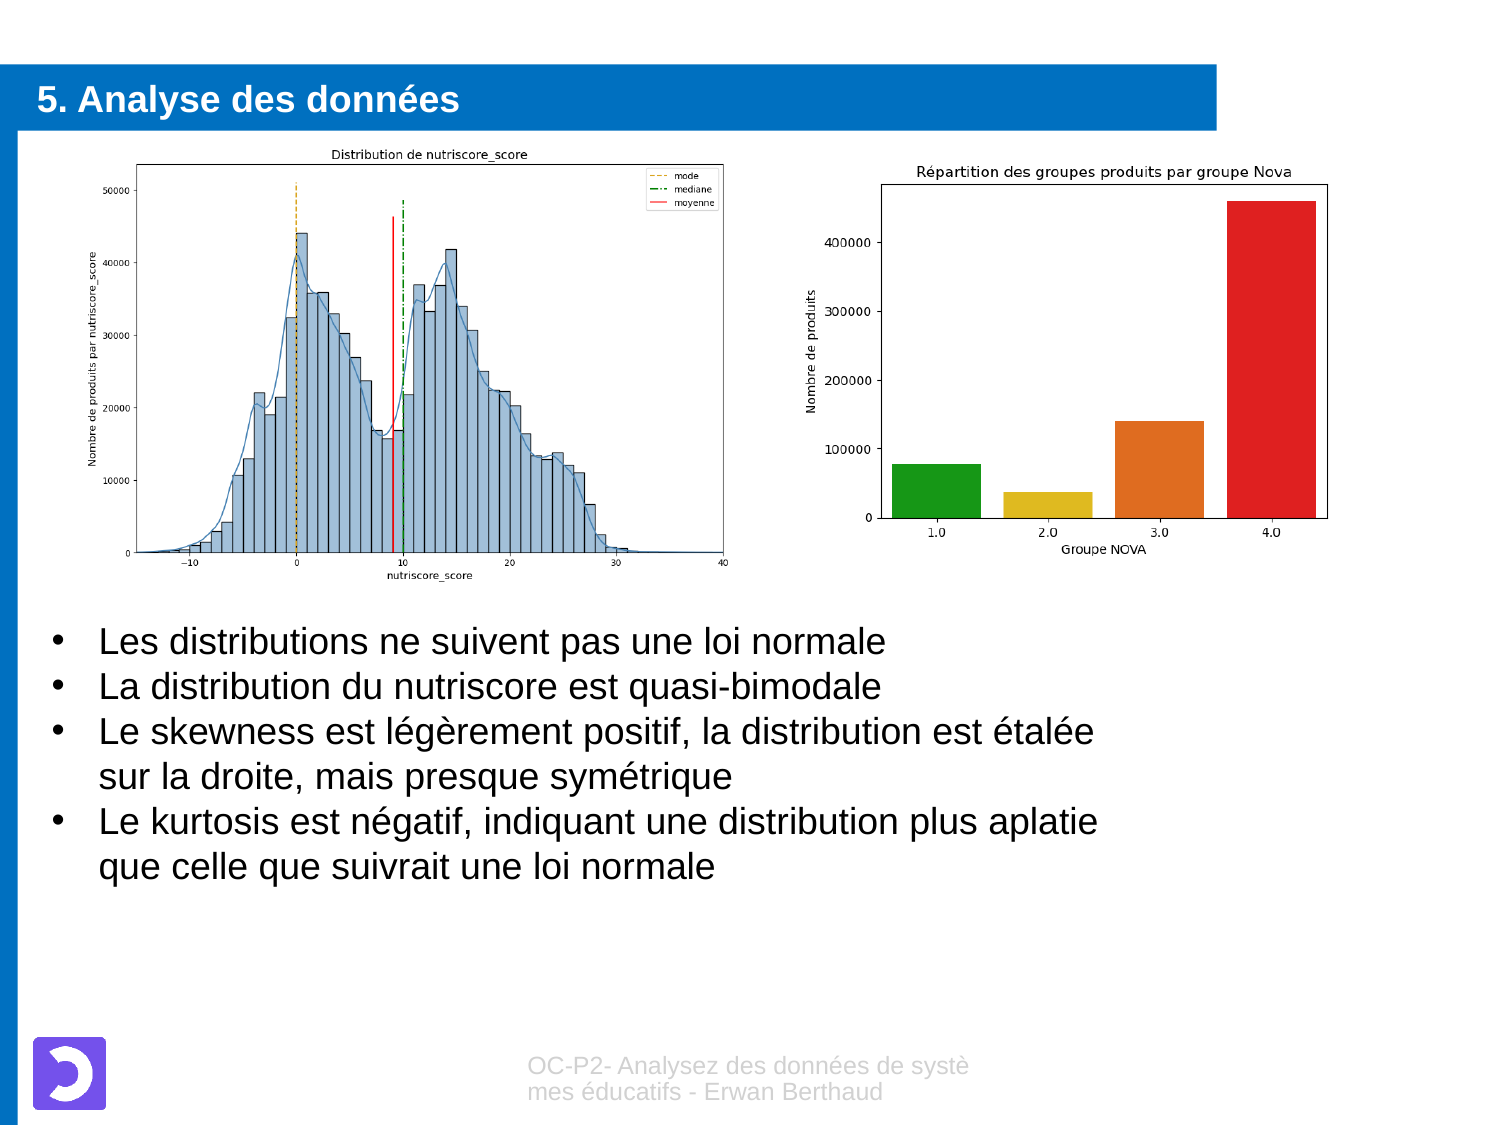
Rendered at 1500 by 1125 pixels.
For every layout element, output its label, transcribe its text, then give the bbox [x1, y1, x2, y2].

footer OC-P2- Analysez des données de systèmes éducatifs - Erwan Berthaud [512, 1042, 988, 1103]
text_box Les distributions ne suivent pas une loi normale La distribution du nutriscore est quasi-bimodale Le skewness est légèrement positif, la distribution est étalée sur la droite, mais presque symétrique Le kurtosis est négatif, indiquant une distribution plus aplatie que celle que suivrait une loi normale [36, 609, 1170, 985]
picture [82, 142, 734, 587]
picture [796, 156, 1335, 565]
text_box 5. Analyse des données [22, 67, 1321, 173]
picture [33, 1037, 106, 1110]
